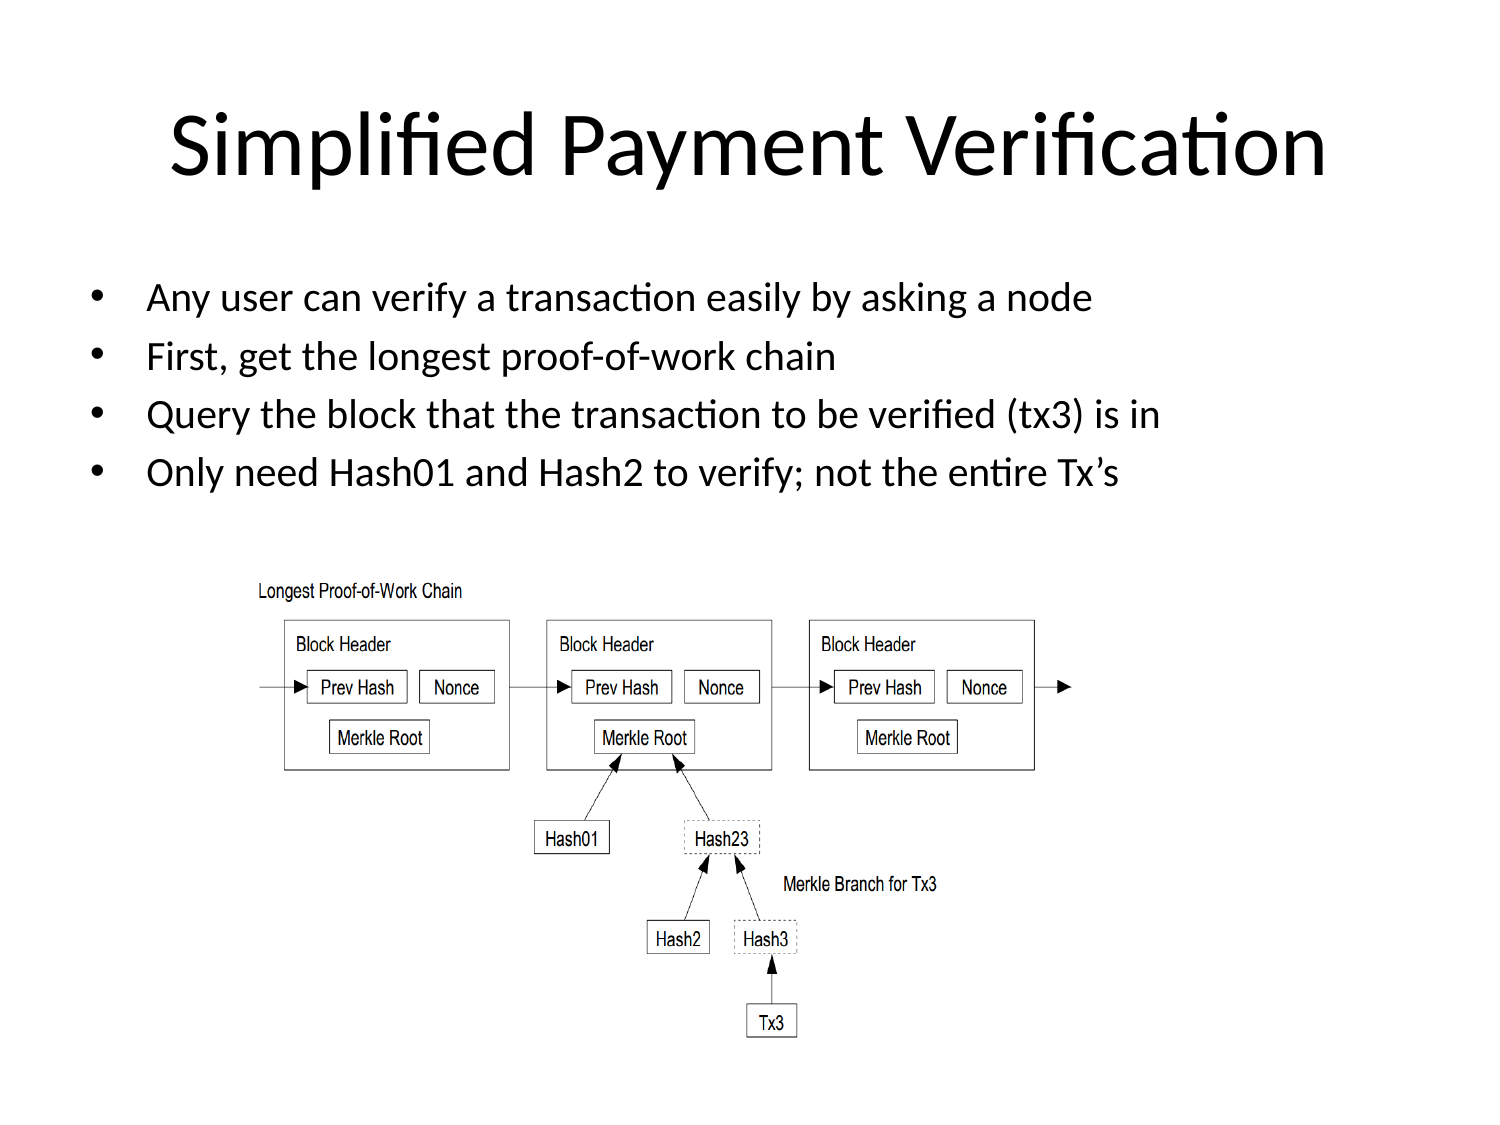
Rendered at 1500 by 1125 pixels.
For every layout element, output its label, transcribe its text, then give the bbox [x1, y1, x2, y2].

title Simplified Payment Verification [75, 45, 1425, 233]
list Any user can verify a transaction easily by asking a node First, get the longest proof-of-work chain Query the block that the transaction to be verified (tx3) is in Only need Hash01 and Hash2 to verify; not the entire Tx’s [75, 262, 1425, 1005]
picture [243, 574, 1078, 1050]
